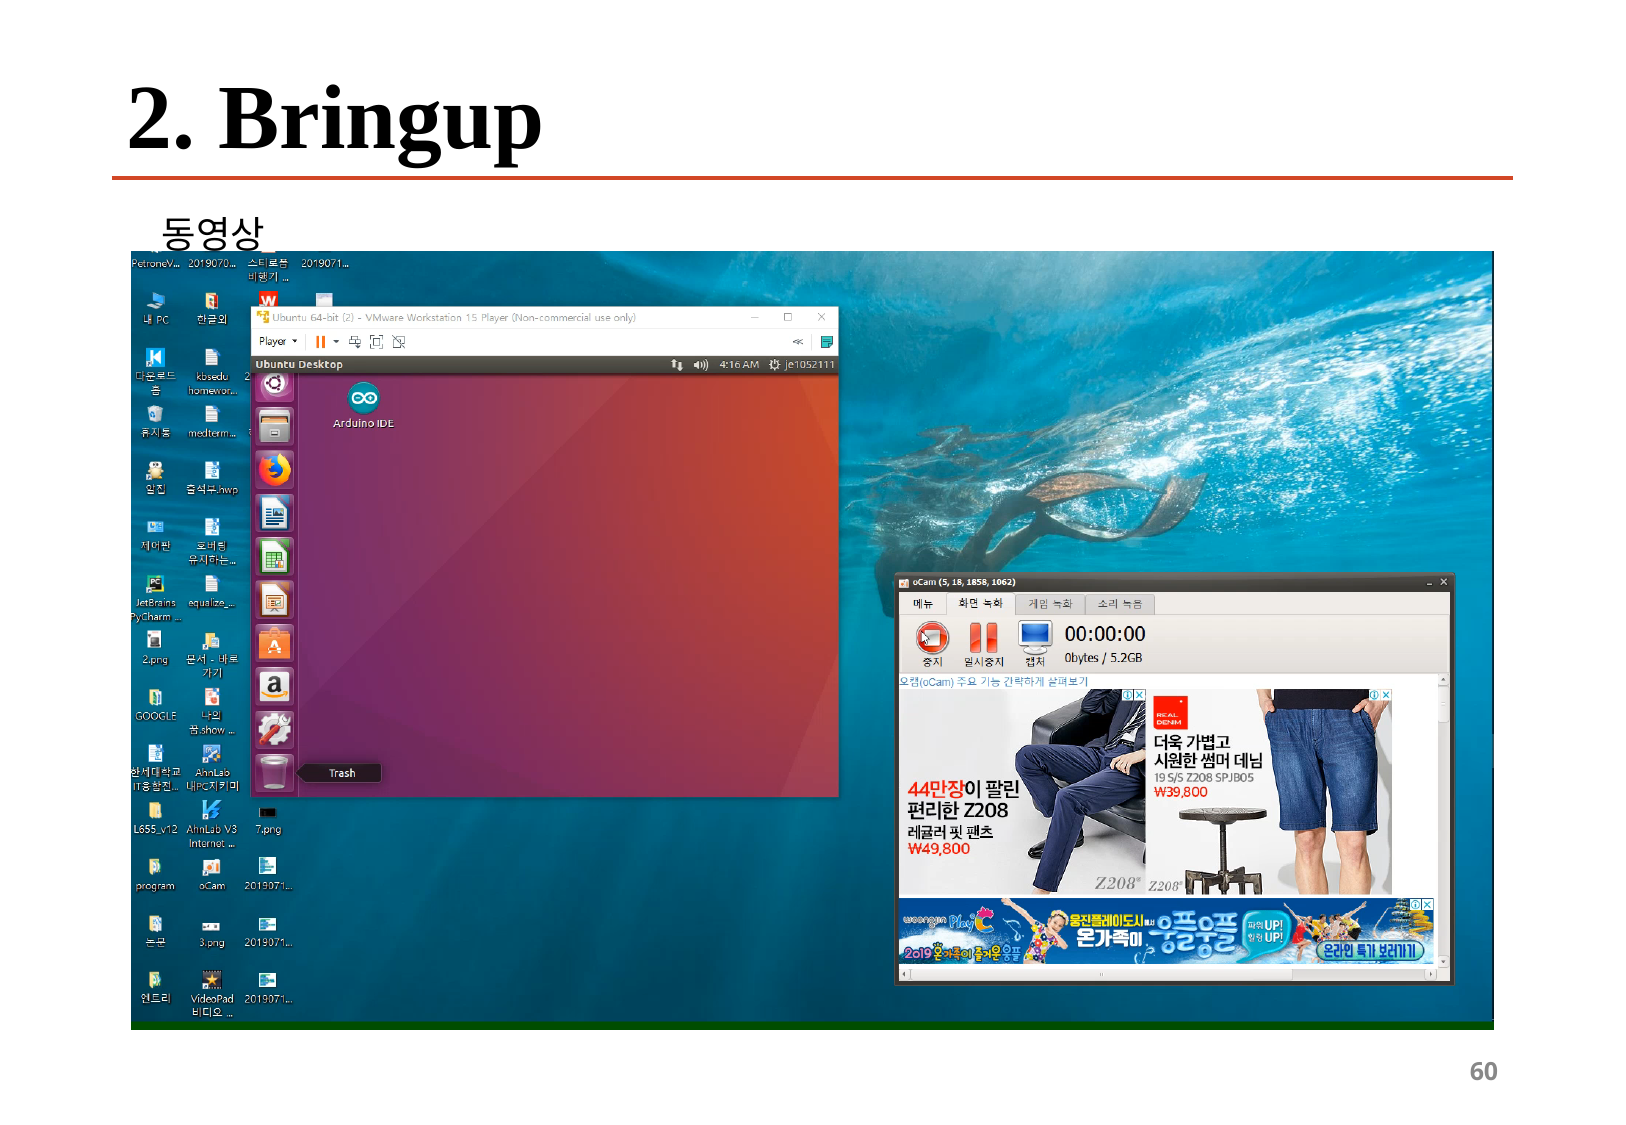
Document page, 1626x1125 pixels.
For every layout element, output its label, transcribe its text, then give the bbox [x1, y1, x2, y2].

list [130, 251, 1495, 1031]
slide_number ‹#› [1433, 1042, 1514, 1103]
text_box 동영상 [146, 203, 290, 249]
title 2. Bringup [111, 59, 1514, 179]
